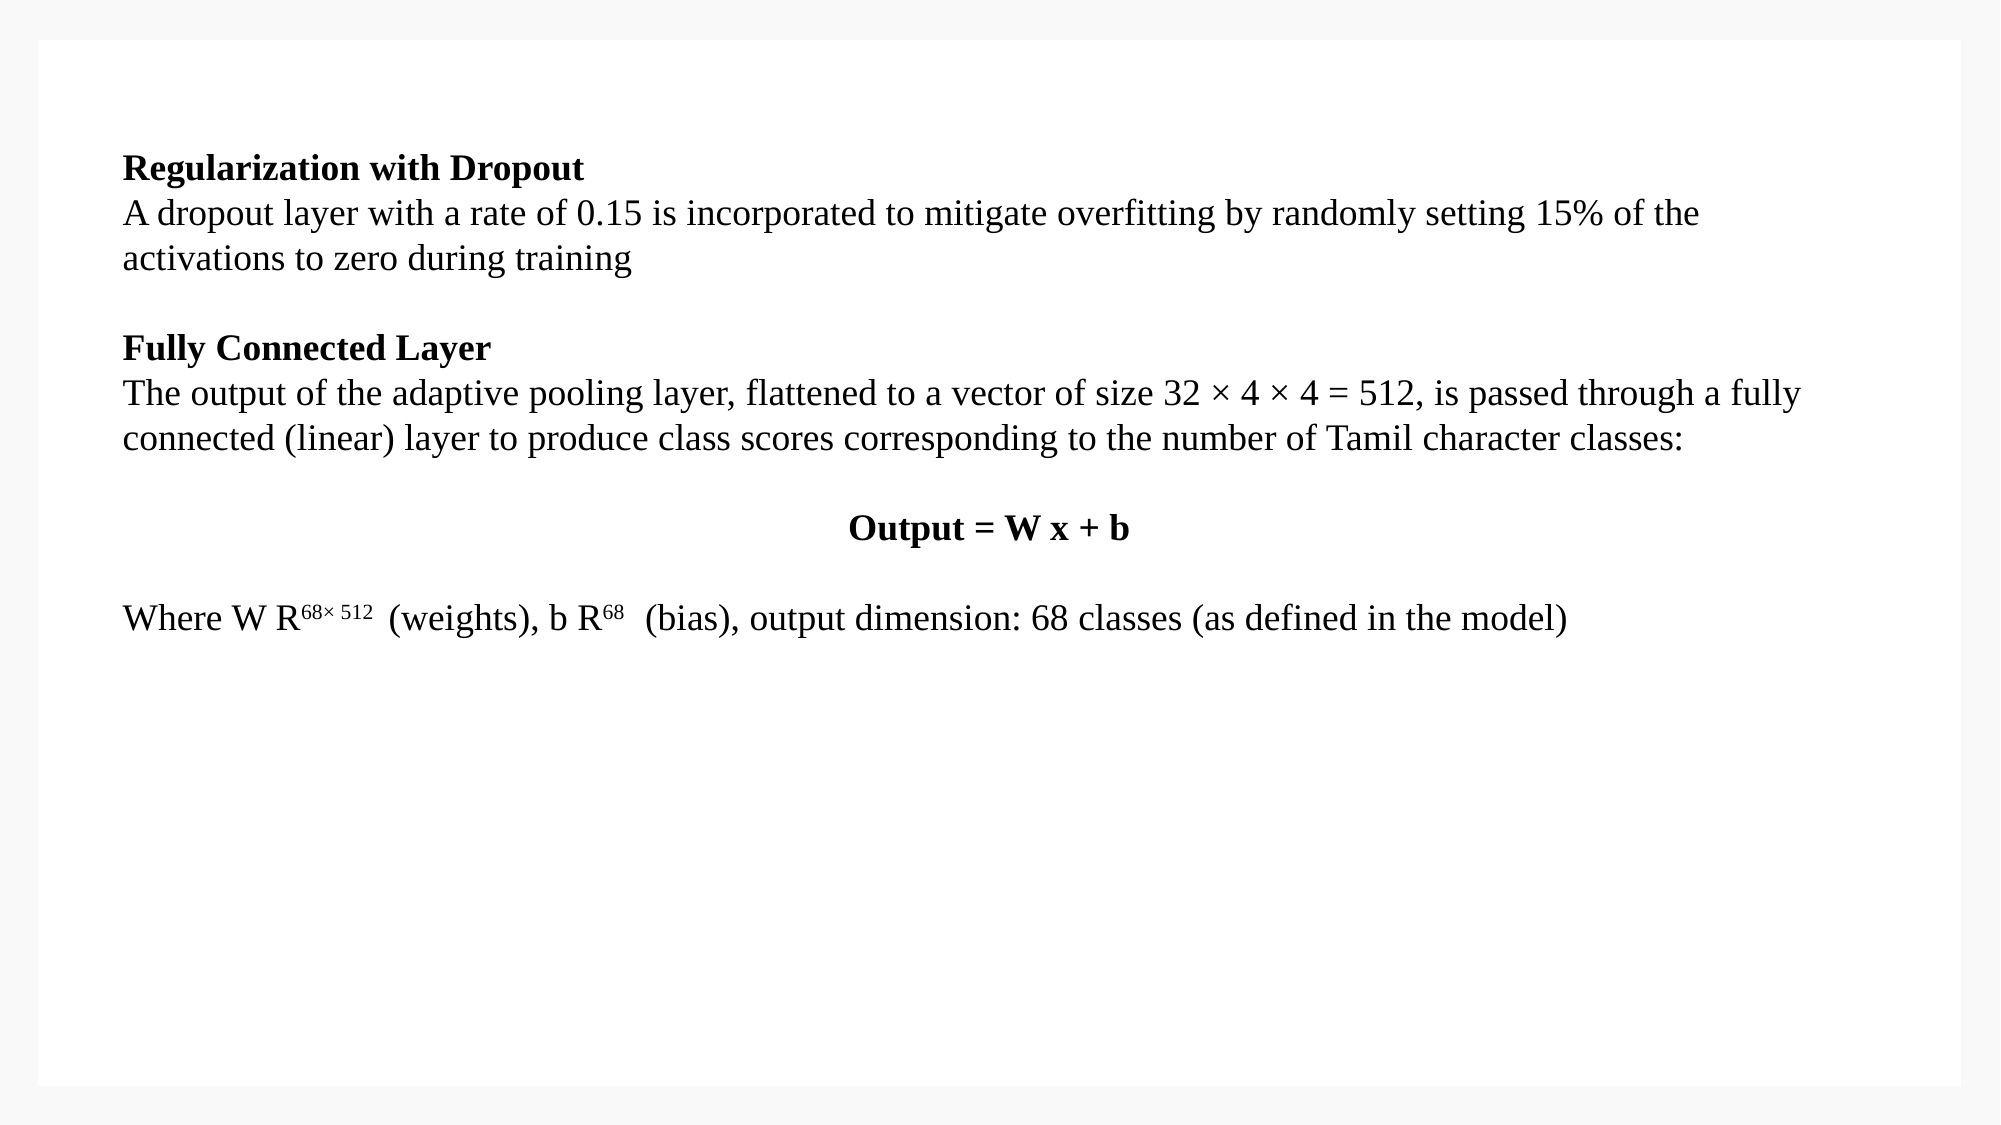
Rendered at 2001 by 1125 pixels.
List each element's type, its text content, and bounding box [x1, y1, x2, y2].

text_box Regularization with Dropout A dropout layer with a rate of 0.15 is incorporated to mitigate overfitting by randomly setting 15% of the activations to zero during training Fully Connected Layer The output of the adaptive pooling layer, flattened to a vector of size 32 × 4 × 4 = 512, is passed through a fully connected (linear) layer to produce class scores corresponding to the number of Tamil character classes: Output = W x + b Where W R68× 512 (weights), b R68 (bias), output dimension: 68 classes (as defined in the model) [108, 135, 1871, 646]
